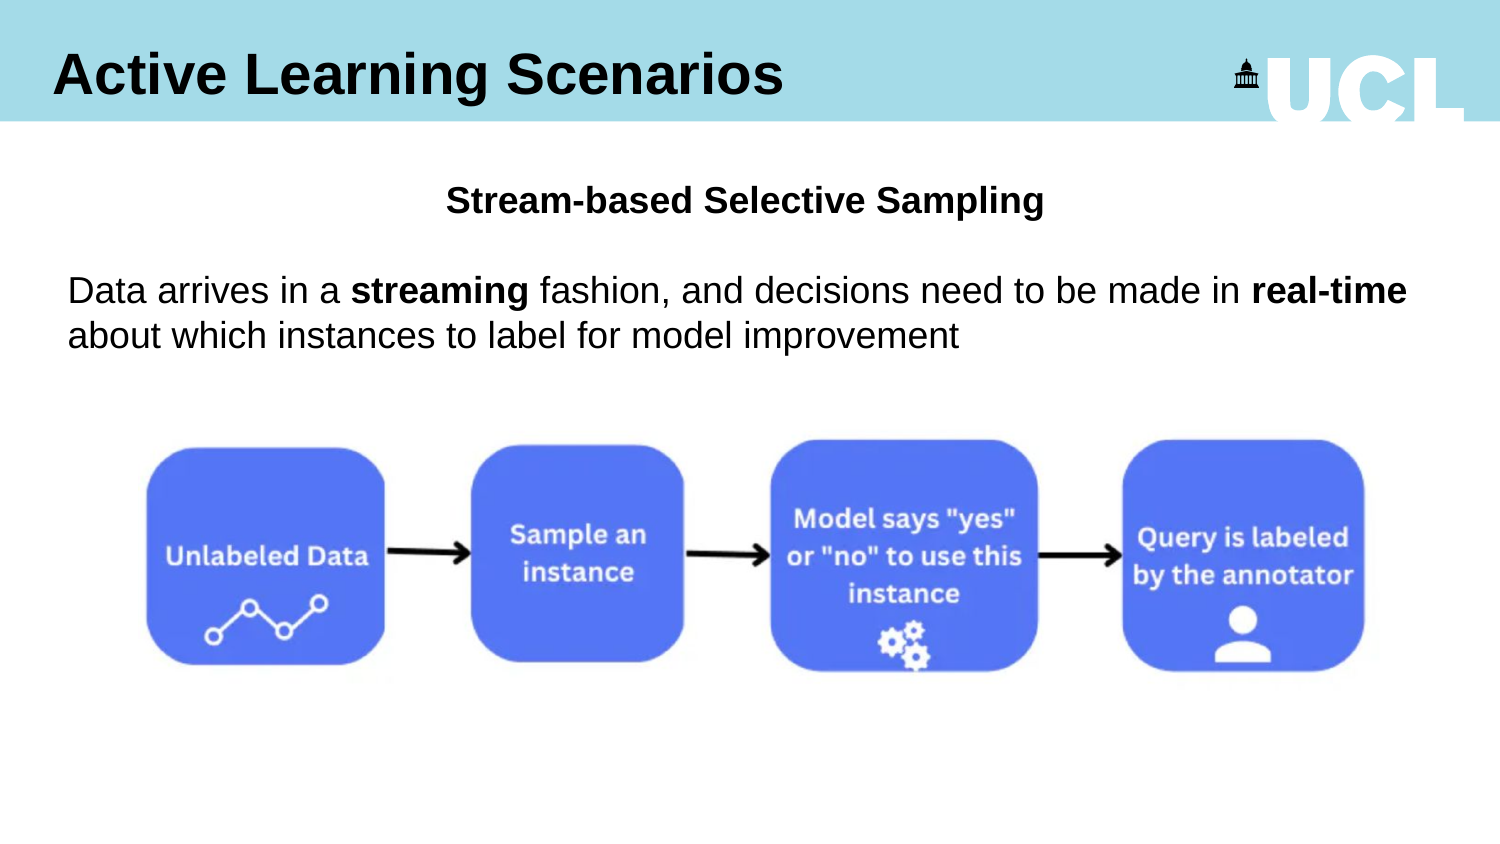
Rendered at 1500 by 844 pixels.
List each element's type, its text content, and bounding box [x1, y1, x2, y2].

text_box Stream-based Selective Sampling Data arrives in a streaming fashion, and decisions need to be made in real-time about which instances to label for model improvement [52, 168, 1439, 363]
text_box Active Learning Scenarios [52, 1, 1208, 130]
picture [112, 387, 1388, 717]
picture [1234, 58, 1259, 88]
